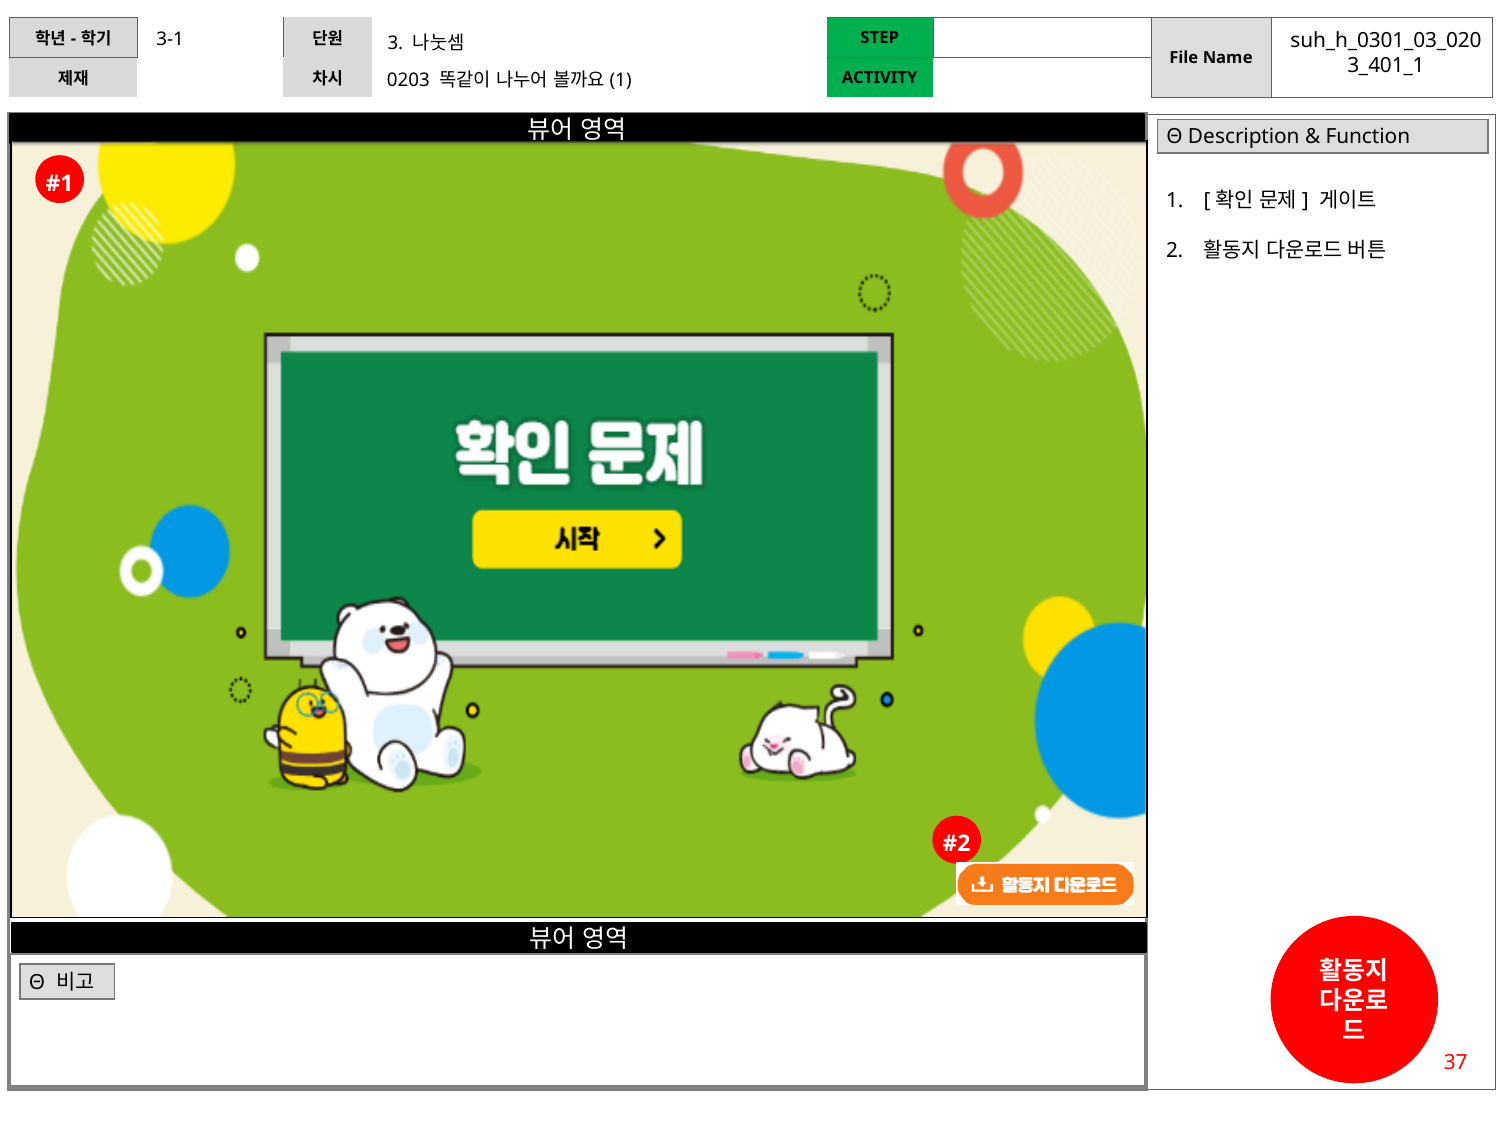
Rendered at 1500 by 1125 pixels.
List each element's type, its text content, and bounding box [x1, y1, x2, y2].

text_box 활동지 다운로드 [1269, 914, 1440, 1085]
text_box 3. 나눗셈 [372, 23, 828, 48]
text_box [확인 문제] 게이트 활동지 다운로드 버튼 [1152, 179, 1500, 269]
text_box 3-1 [141, 18, 284, 55]
picture [11, 141, 1147, 918]
text_box suh_h_0301_03_0203_401_1 [1271, 18, 1500, 84]
text_box 0203 똑같이 나누어 볼까요(1) [372, 60, 821, 96]
table_header Θ Description & Function [1158, 120, 1487, 152]
